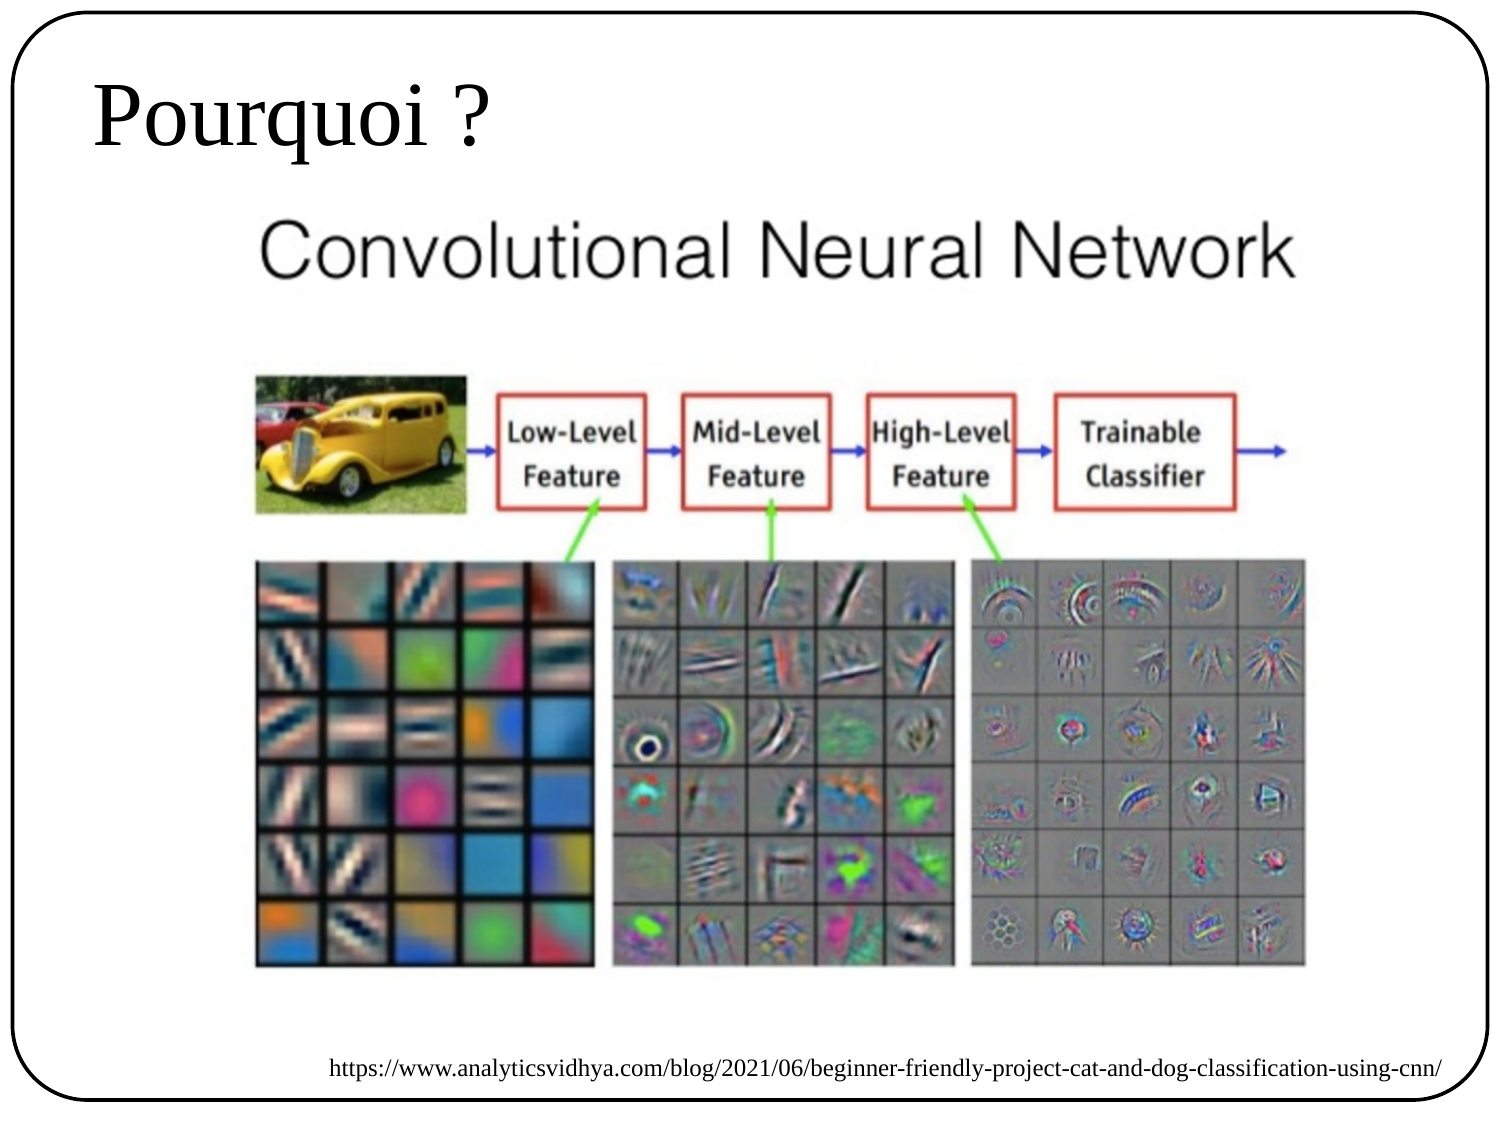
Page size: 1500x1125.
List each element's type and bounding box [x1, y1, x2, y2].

text_box [314, 1044, 1471, 1089]
picture [241, 209, 1321, 980]
title [38, 27, 547, 191]
